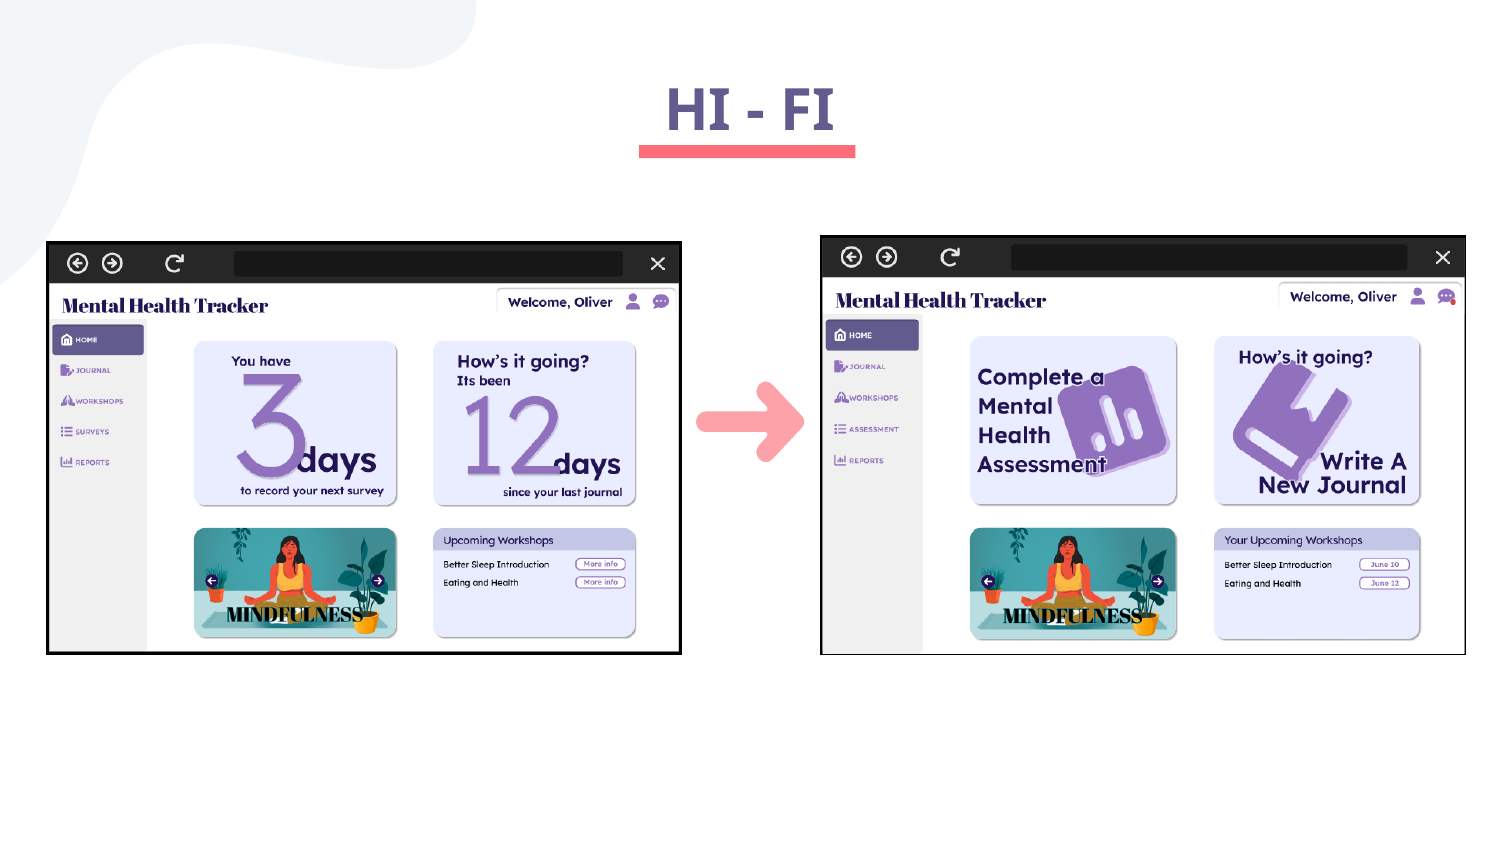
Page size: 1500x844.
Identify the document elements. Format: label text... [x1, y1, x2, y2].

picture [819, 235, 1467, 655]
title HI - FI [117, 65, 1383, 149]
text_box [639, 145, 856, 159]
picture [46, 241, 682, 655]
text_box [695, 380, 806, 464]
